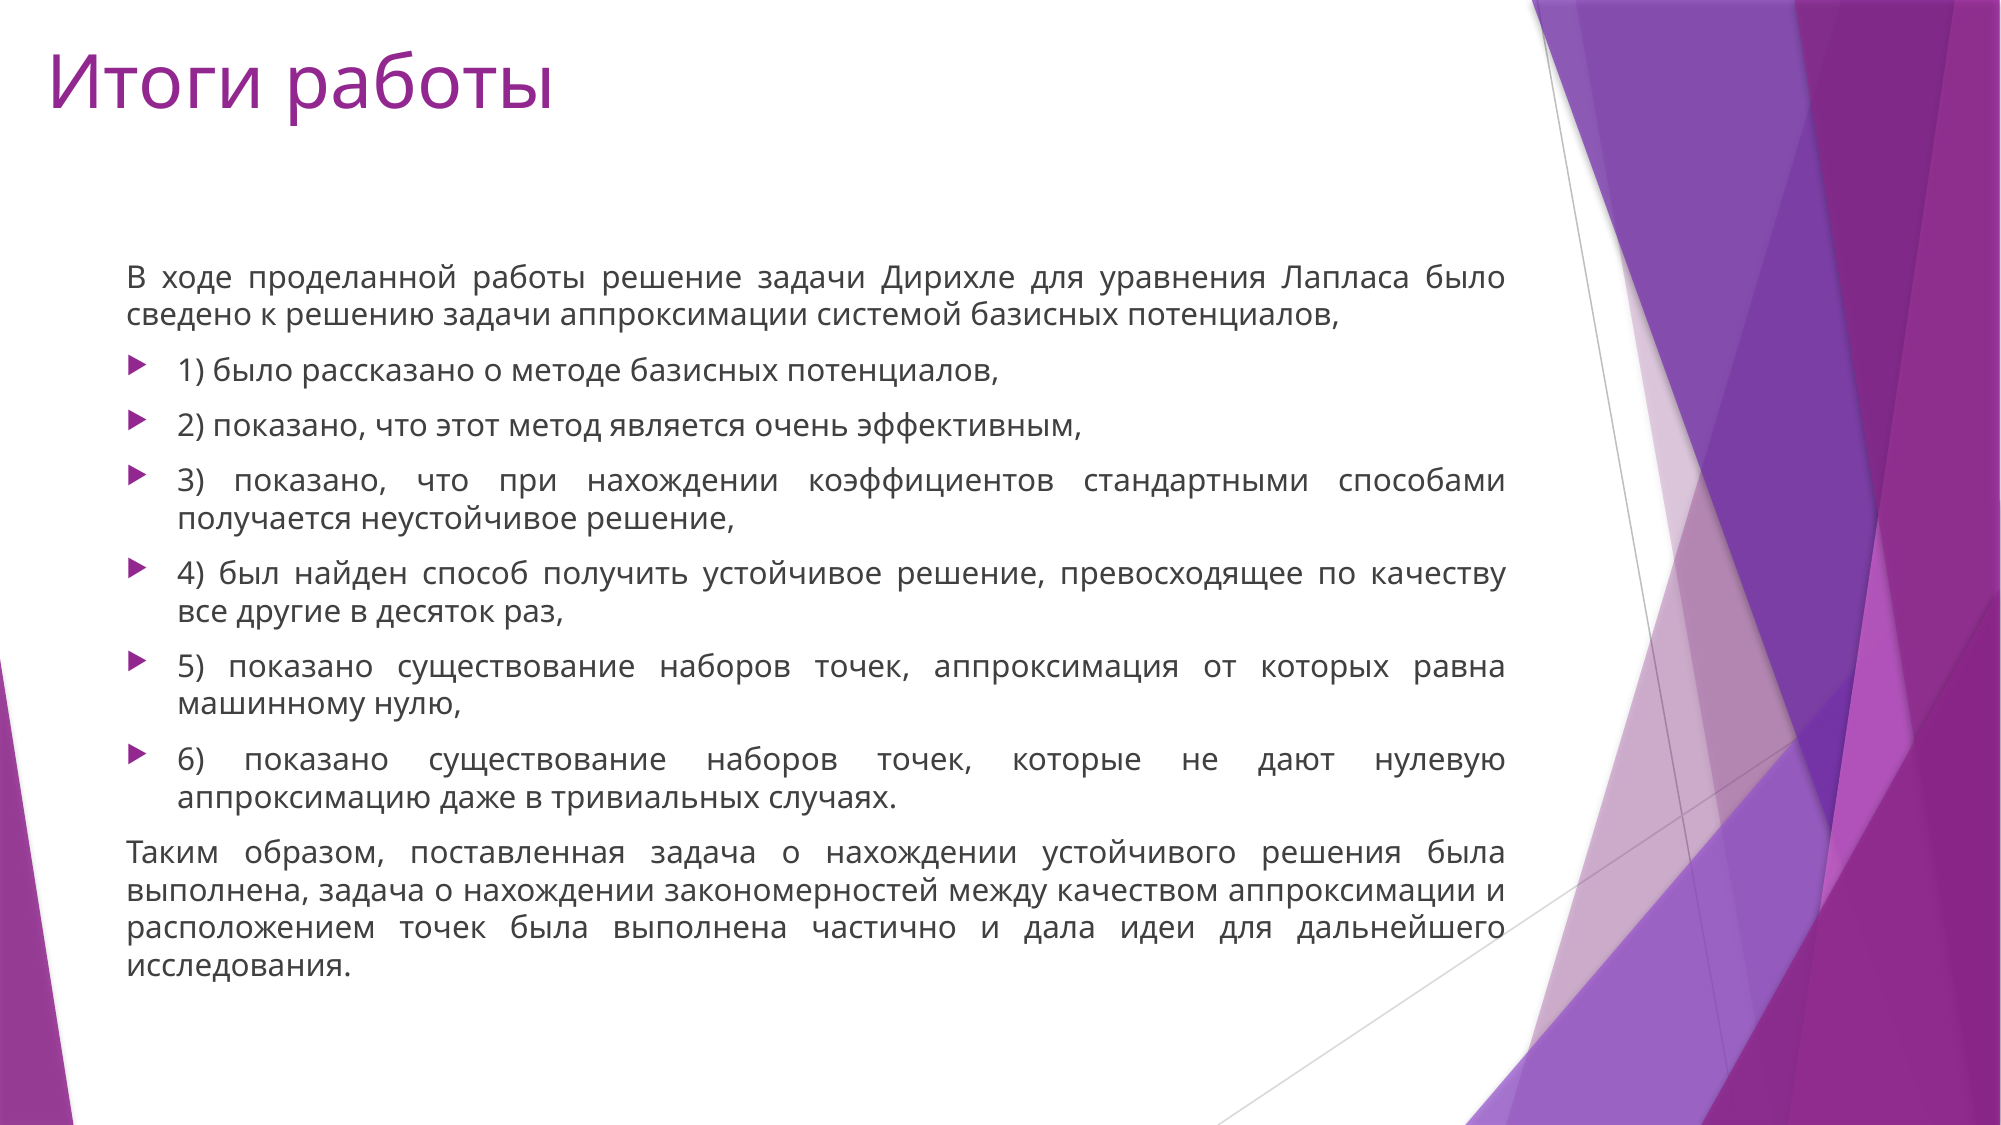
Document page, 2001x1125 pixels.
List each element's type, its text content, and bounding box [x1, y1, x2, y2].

list В ходе проделанной работы решение задачи Дирихле для уравнения Лапласа было сведено к решению задачи аппроксимации системой базисных потенциалов, 1) было рассказано о методе базисных потенциалов, 2) показано, что этот метод является очень эффективным, 3) показано, что при нахождении коэффициентов стандартными способами получается неустойчивое решение, 4) был найден способ получить устойчивое решение, превосходящее по качеству все другие в десяток раз, 5) показано существование наборов точек, аппроксимация от которых равна машинному нулю, 6) показано существование наборов точек, которые не дают нулевую аппроксимацию даже в тривиальных случаях. Таким образом, поставленная задача о нахождении устойчивого решения была выполнена, задача о нахождении закономерностей между качеством аппроксимации и расположением точек была выполнена частично и дала идеи для дальнейшего исследования. [111, 249, 1522, 992]
title Итоги работы [31, 25, 585, 153]
